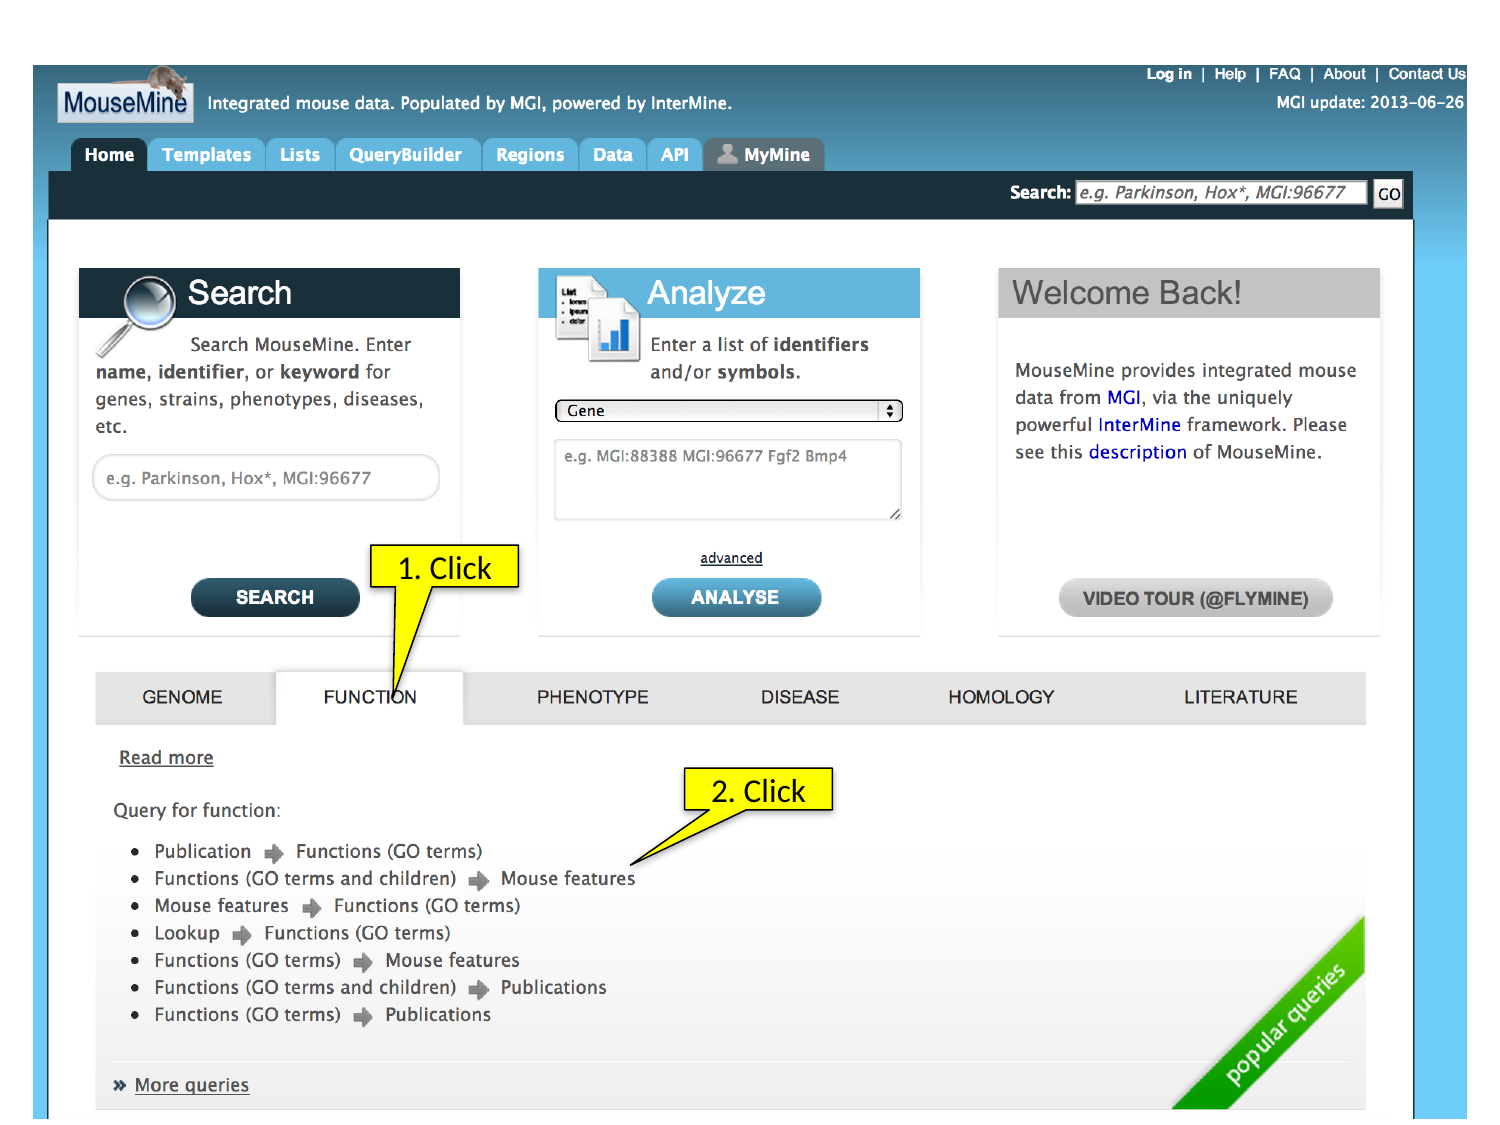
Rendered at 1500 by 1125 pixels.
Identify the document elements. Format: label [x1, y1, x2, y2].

picture [33, 65, 1467, 1119]
